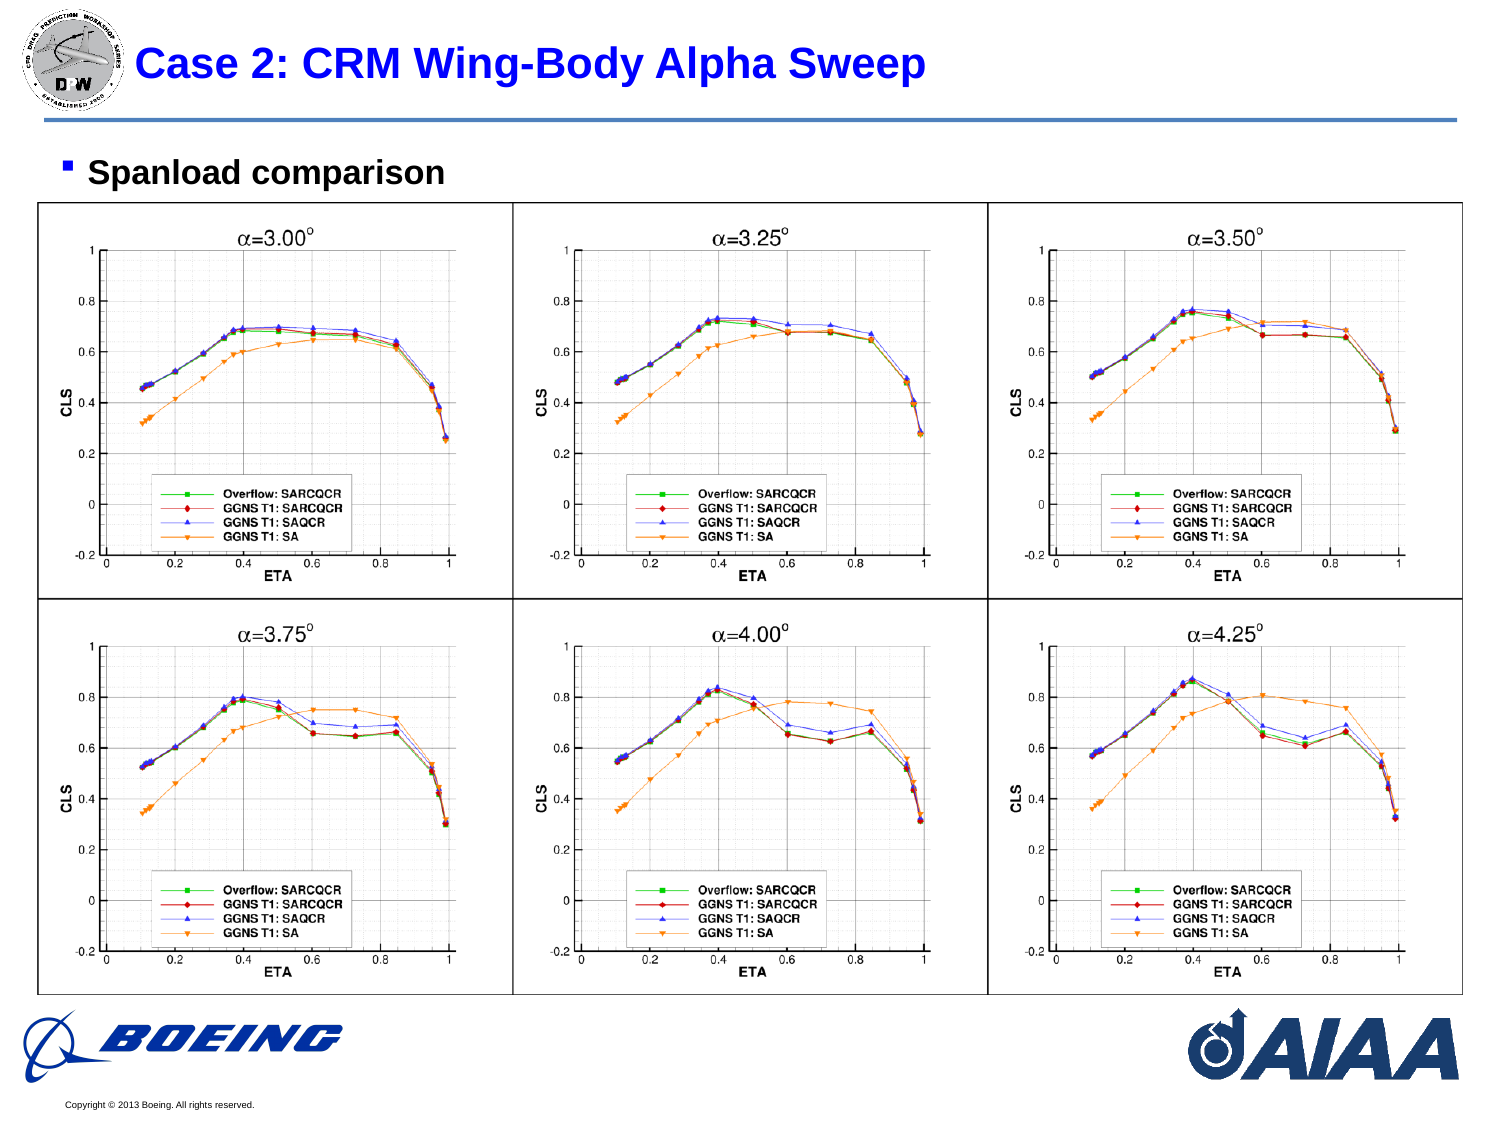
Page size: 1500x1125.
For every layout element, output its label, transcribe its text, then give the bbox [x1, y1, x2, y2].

picture [1187, 1008, 1459, 1084]
title Case 2: CRM Wing-Body Alpha Sweep [132, 38, 1468, 113]
picture [20, 7, 126, 113]
list Spanload comparison [59, 149, 992, 192]
picture [21, 1008, 345, 1084]
picture [37, 202, 1463, 995]
